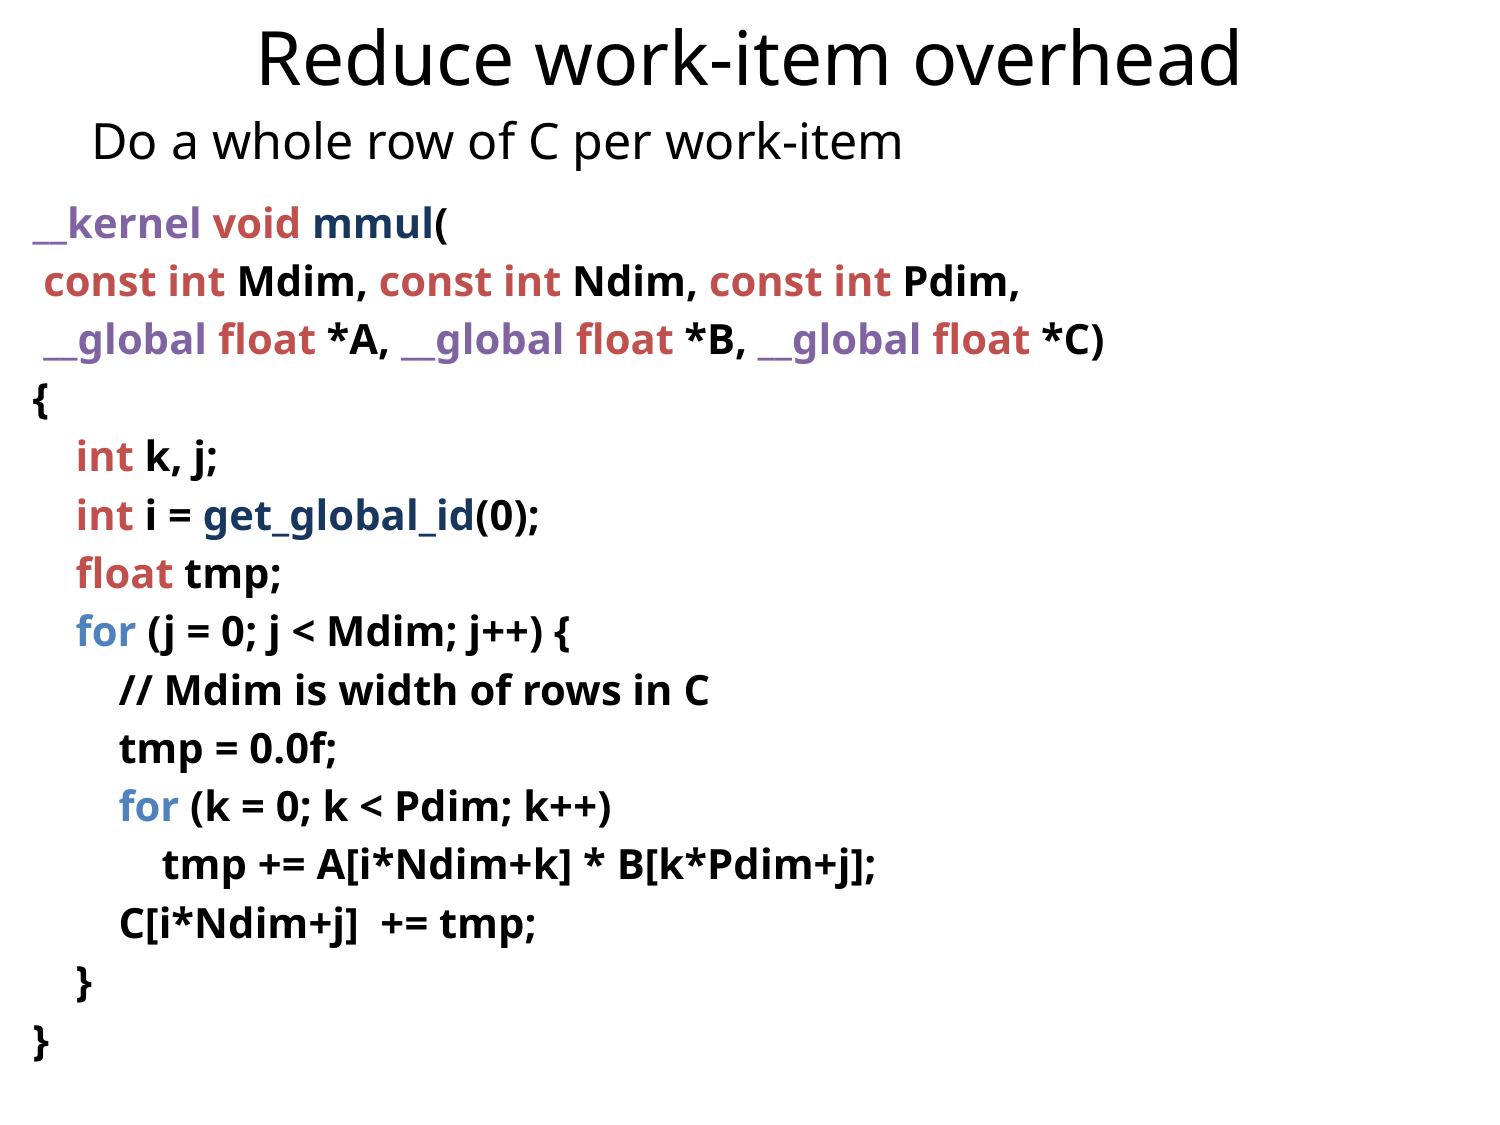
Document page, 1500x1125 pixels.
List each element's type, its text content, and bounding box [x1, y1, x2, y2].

title Reduce work-item overhead [17, 0, 1483, 149]
list __kernel void mmul( const int Mdim, const int Ndim, const int Pdim, __global float *A, __global float *B, __global float *C) { int k, j; int i = get_global_id(0); float tmp; for (j = 0; j < Mdim; j++) { // Mdim is width of rows in C tmp = 0.0f; for (k = 0; k < Pdim; k++) tmp += A[i*Ndim+k] * B[k*Pdim+j]; C[i*Ndim+j] += tmp; } } [17, 188, 1483, 1035]
text_box Do a whole row of C per work-item [76, 101, 951, 177]
